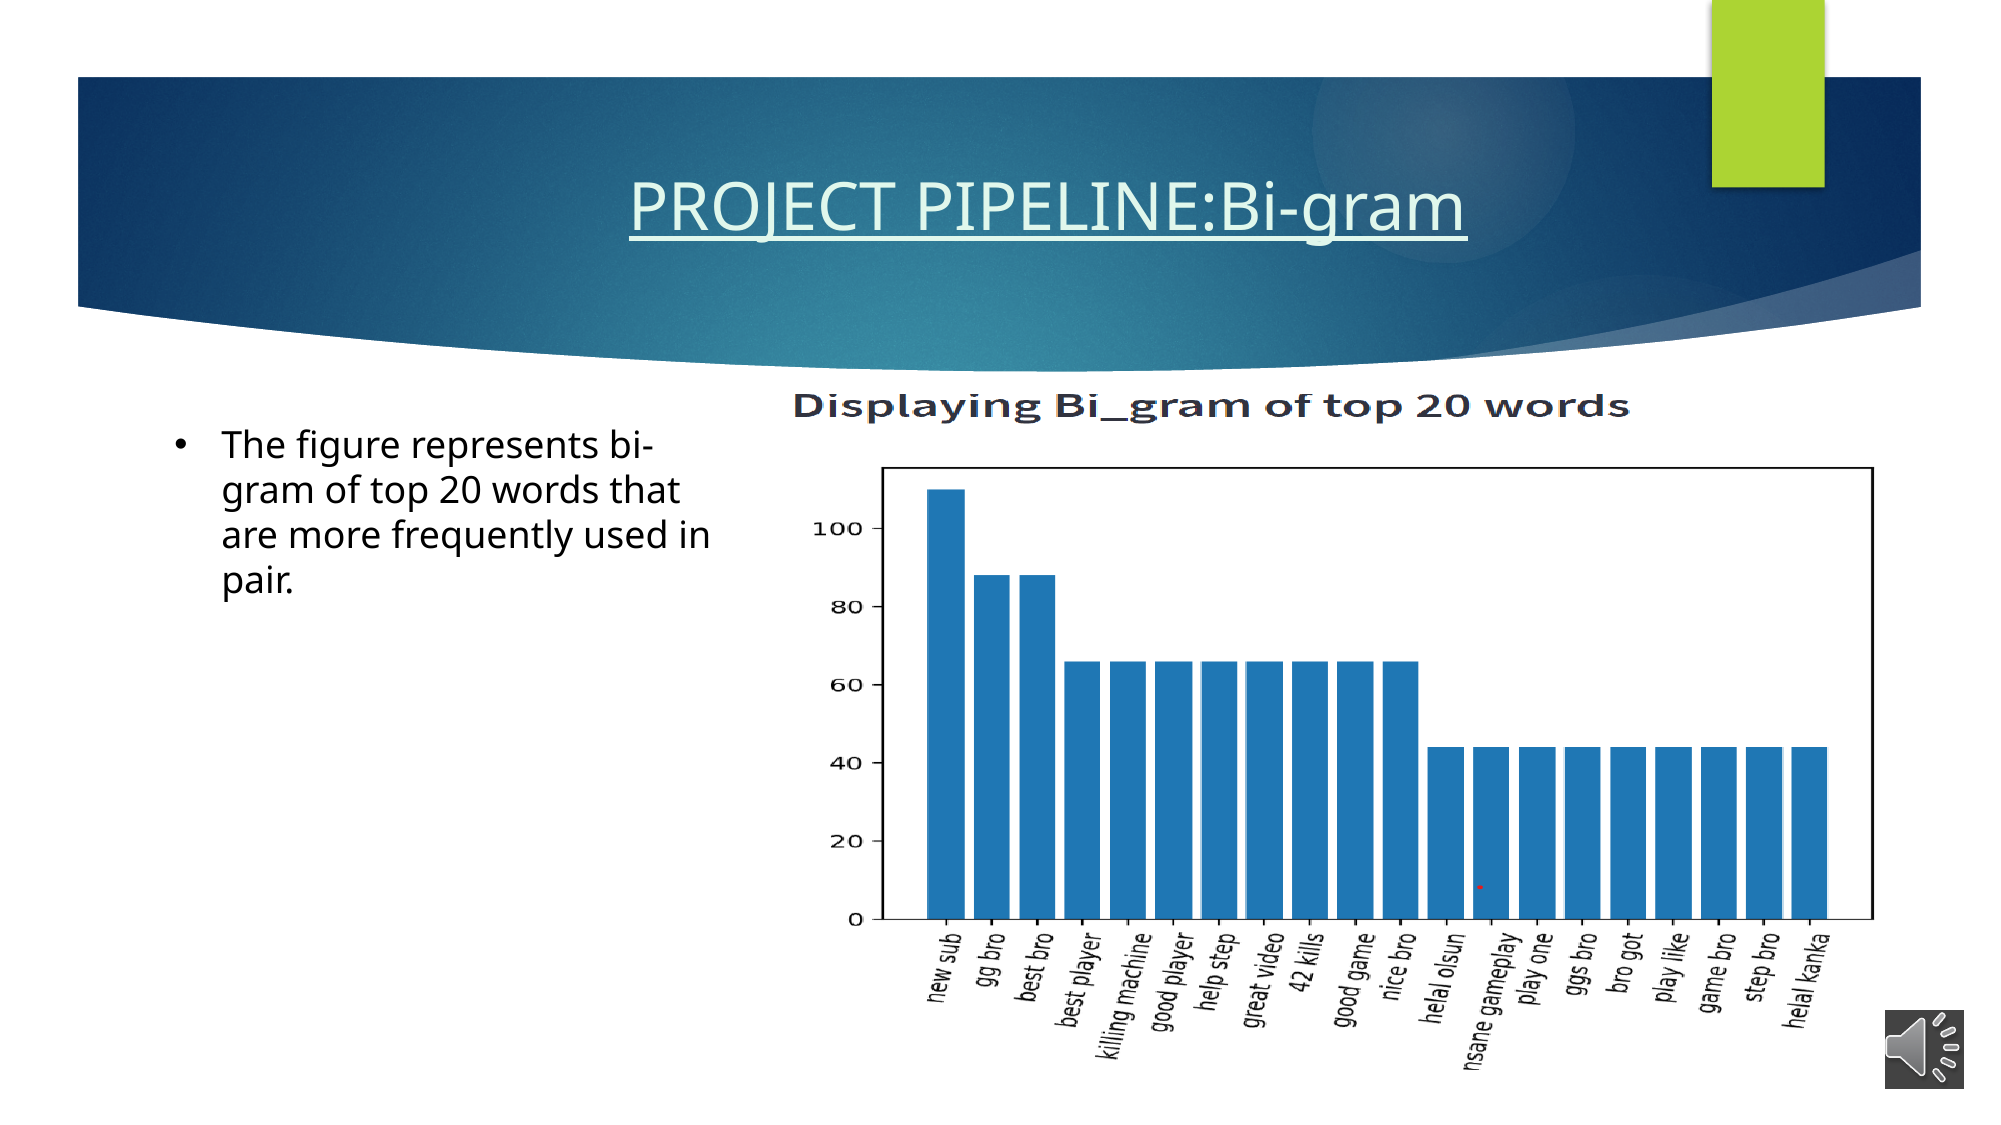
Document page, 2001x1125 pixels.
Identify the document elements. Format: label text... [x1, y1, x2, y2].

text_box PROJECT PIPELINE:Bi-gram [613, 156, 1614, 252]
picture [774, 377, 1965, 1090]
text_box The figure represents bi-gram of top 20 words that are more frequently used in pair. [159, 413, 762, 609]
